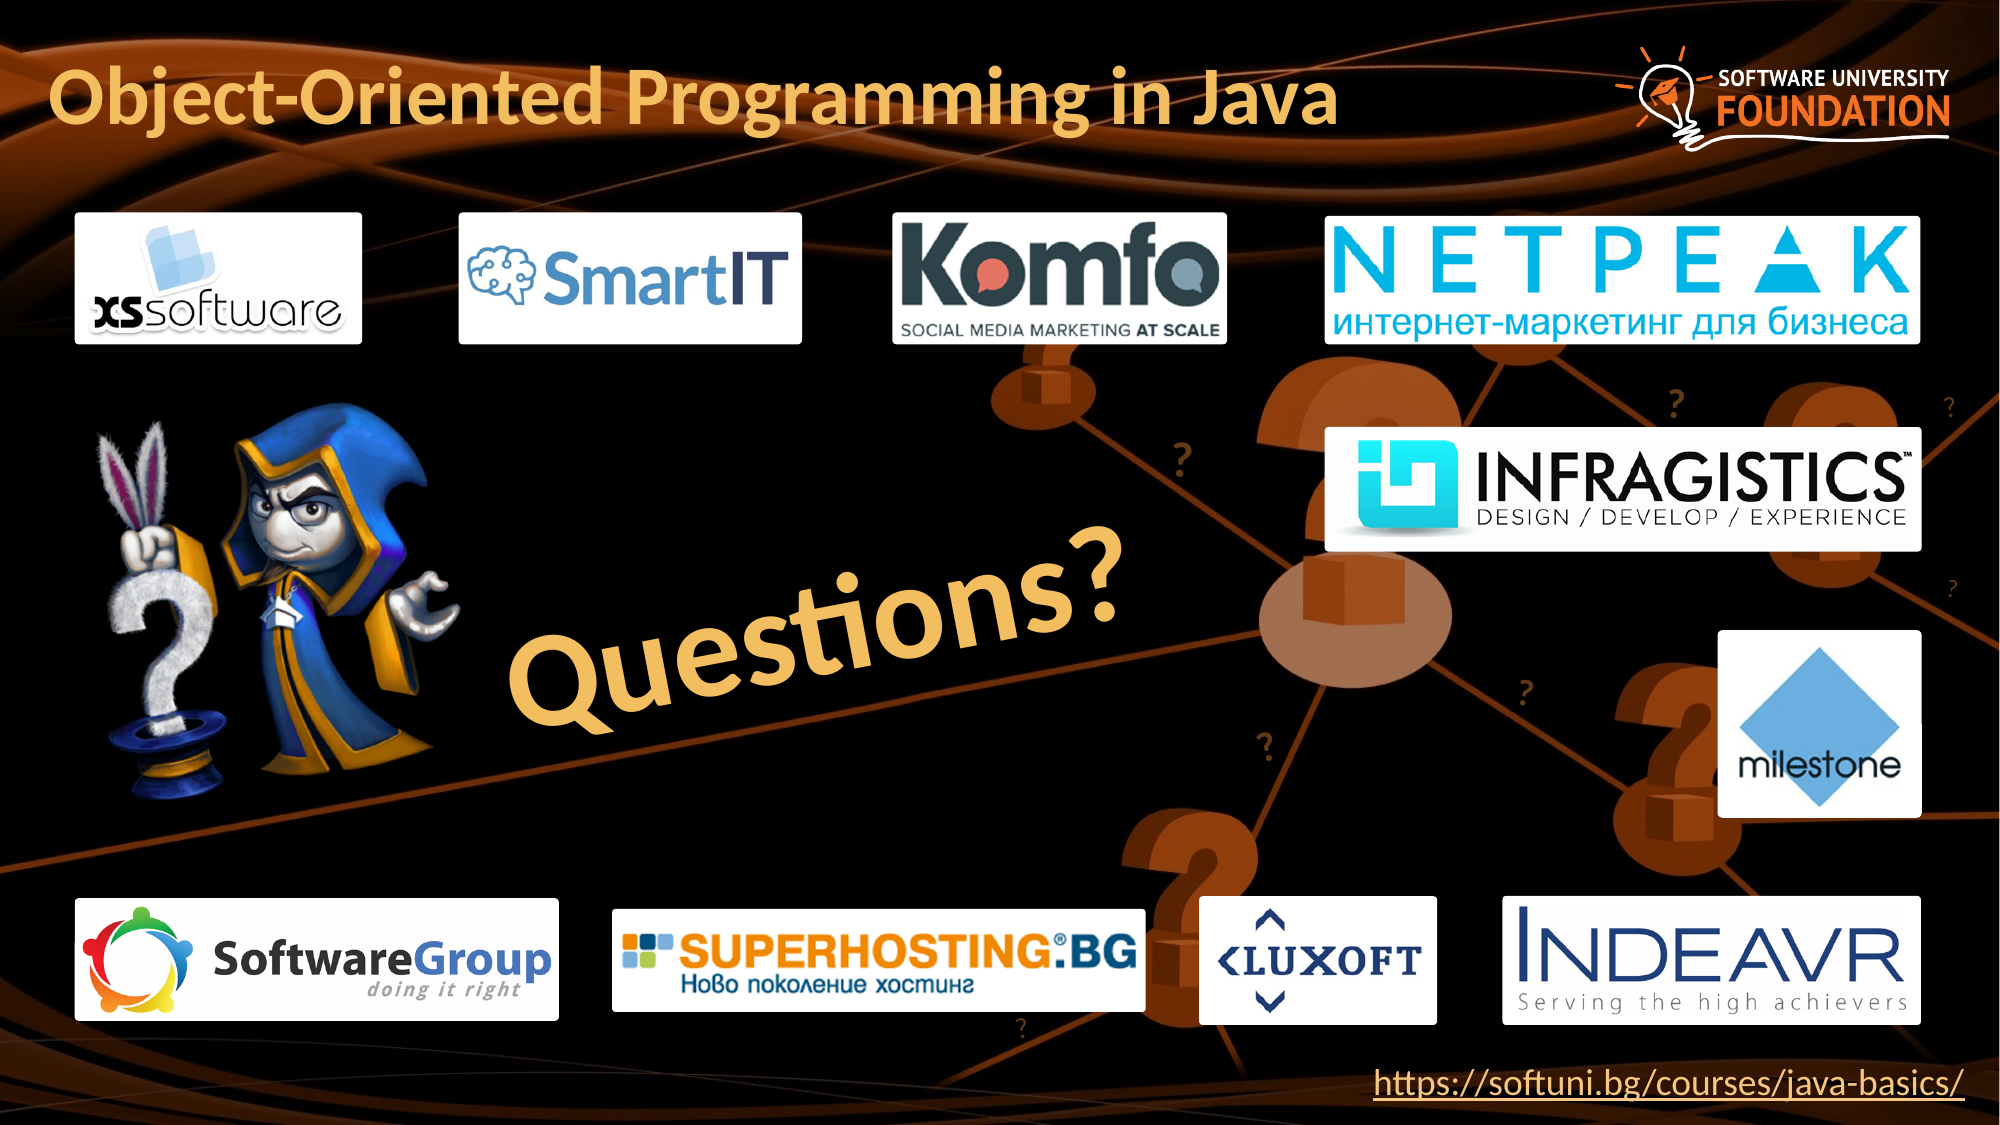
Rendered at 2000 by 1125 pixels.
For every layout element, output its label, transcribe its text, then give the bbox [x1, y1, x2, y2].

picture [0, 0, 2000, 1125]
title Object-Oriented Programming in Java [30, 6, 1602, 189]
list https://softuni.bg/courses/java-basics/ [250, 1050, 1971, 1110]
